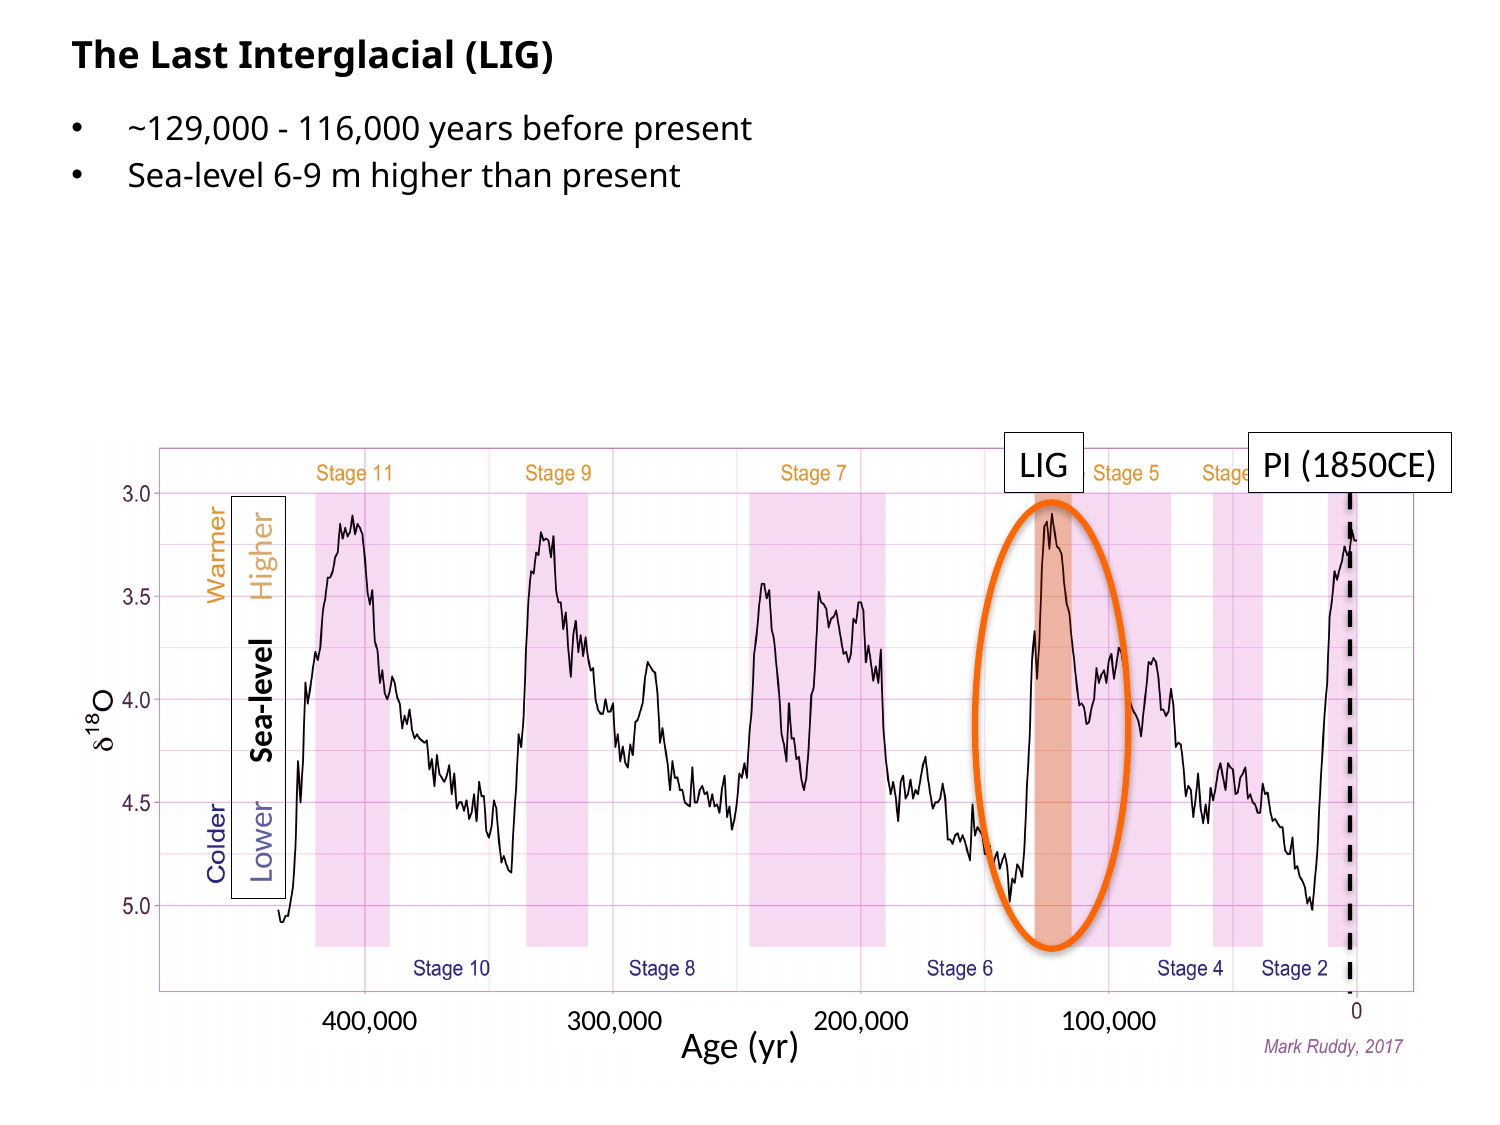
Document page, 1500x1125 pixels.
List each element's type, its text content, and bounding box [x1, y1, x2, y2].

title The Last Interglacial (LIG) [56, 7, 601, 99]
text_box PI (1850CE) [1248, 432, 1452, 493]
list ~129,000 - 116,000 years before present Sea-level 6-9 m higher than present [56, 99, 807, 214]
picture [76, 436, 1424, 1094]
